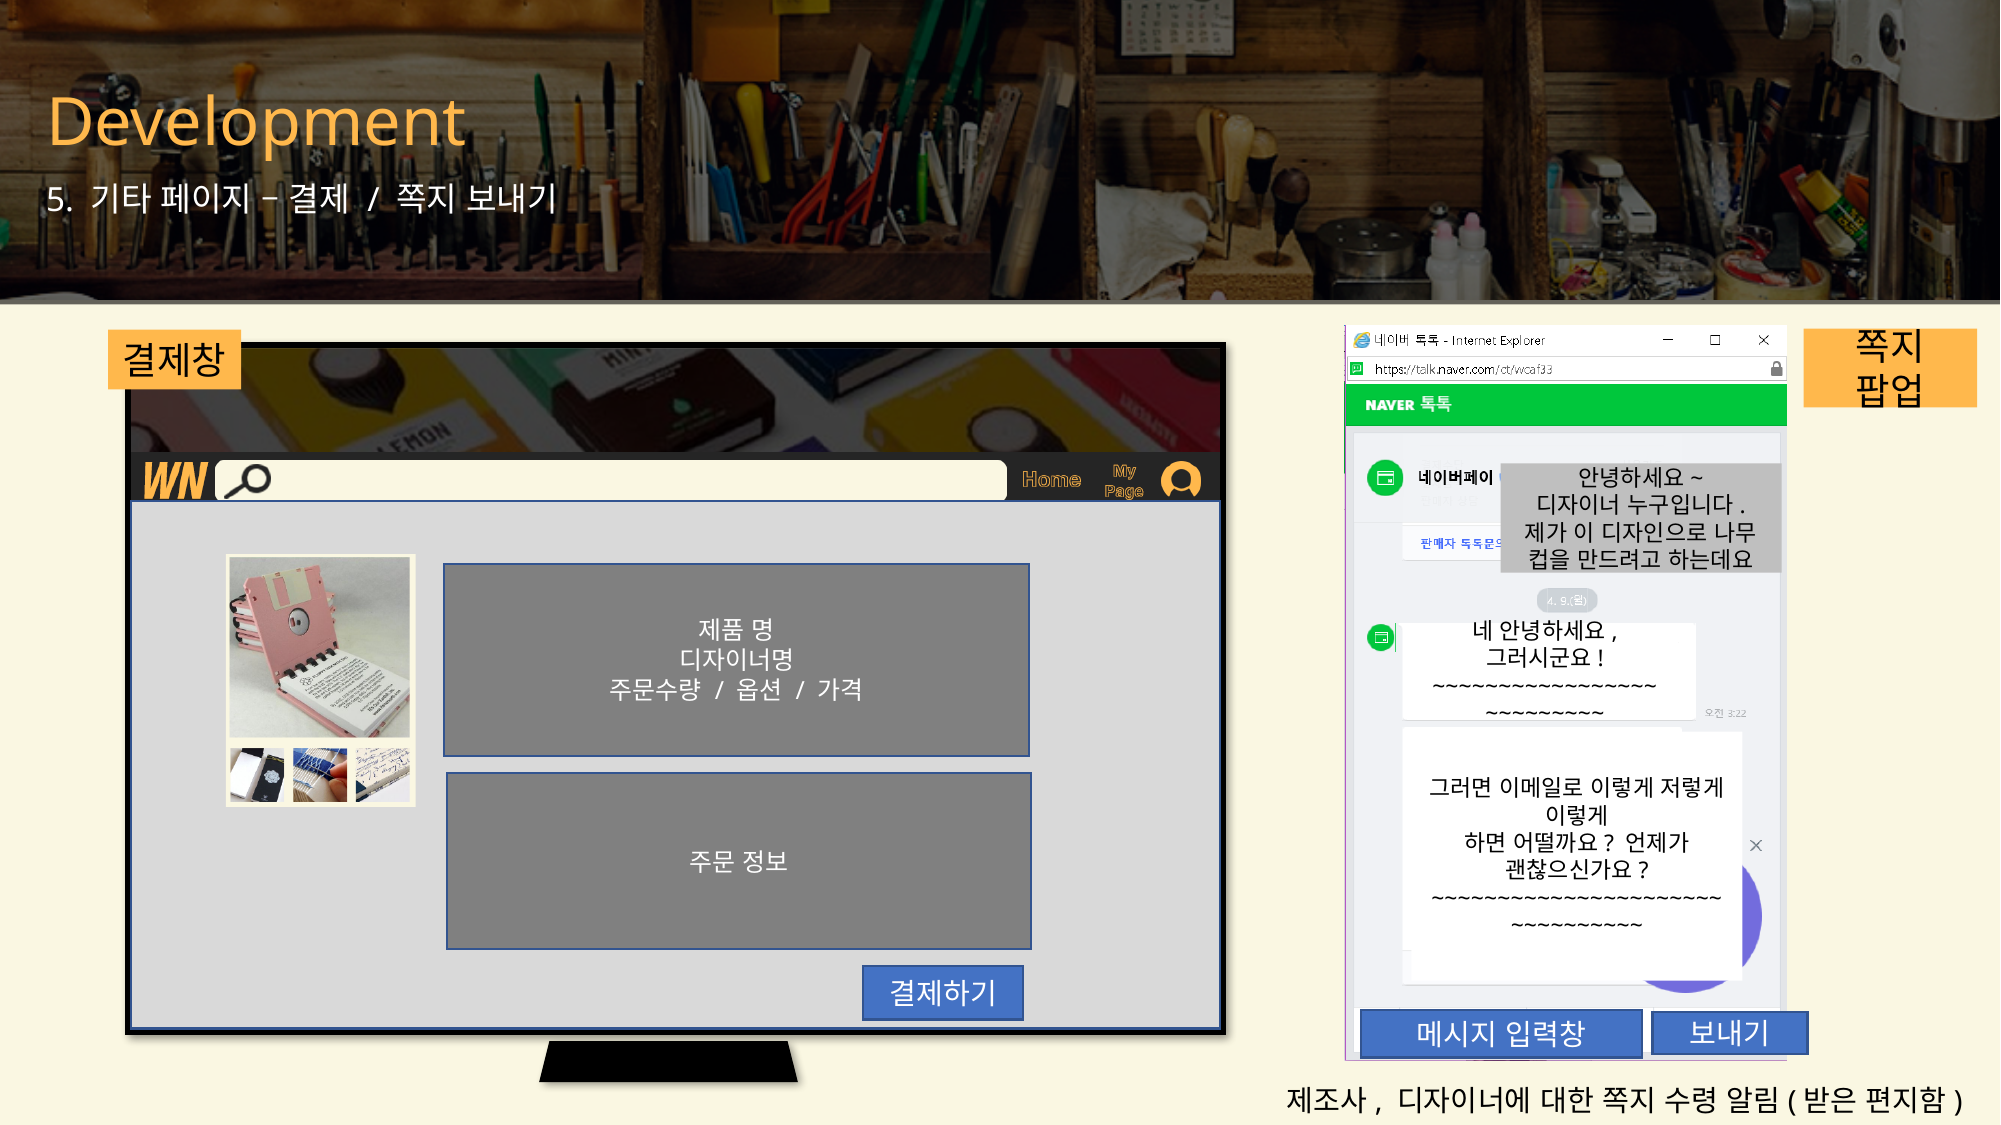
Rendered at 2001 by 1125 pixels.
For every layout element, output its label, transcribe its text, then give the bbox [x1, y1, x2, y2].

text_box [1361, 328, 1978, 1058]
picture [1344, 325, 1787, 1061]
text_box [0, 300, 2000, 306]
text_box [109, 329, 1220, 1082]
text_box 제조사, 디자이너에 대한 쪽지 수령 알림(받은 편지함) [1272, 1074, 2000, 1125]
picture [0, 0, 2000, 300]
